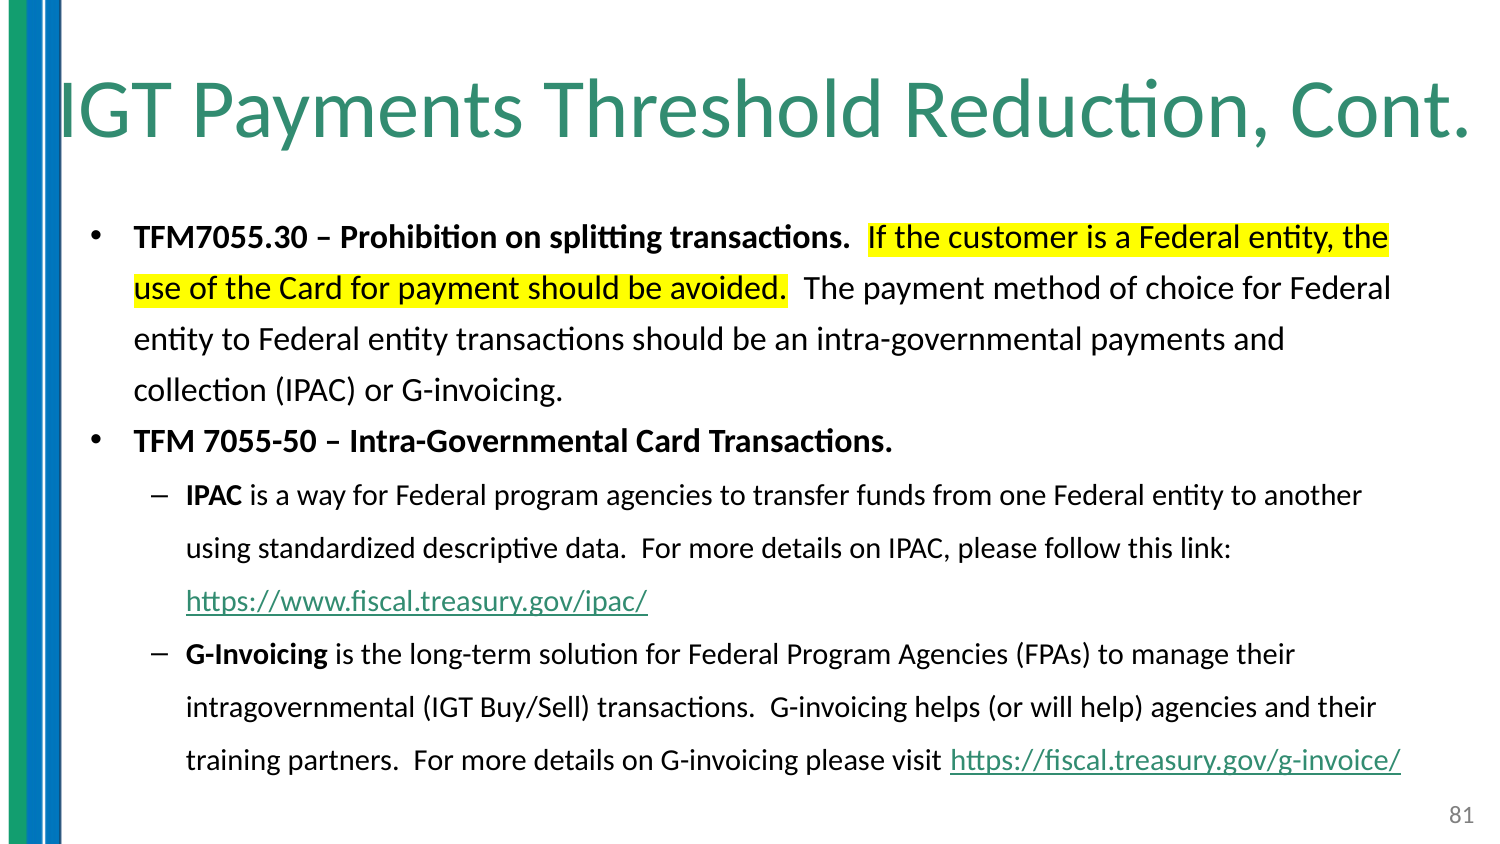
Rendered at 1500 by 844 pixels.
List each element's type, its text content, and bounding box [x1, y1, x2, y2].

list TFM7055.30 – Prohibition on splitting transactions. If the customer is a Federal entity, the use of the Card for payment should be avoided. The payment method of choice for Federal entity to Federal entity transactions should be an intra-governmental payments and collection (IPAC) or G-invoicing. TFM 7055-50 – Intra-Governmental Card Transactions. IPAC is a way for Federal program agencies to transfer funds from one Federal entity to another using standardized descriptive data. For more details on IPAC, please follow this link: https://www.fiscal.treasury.gov/ipac/ G-Invoicing is the long-term solution for Federal Program Agencies (FPAs) to manage their intragovernmental (IGT Buy/Sell) transactions. G-invoicing helps (or will help) agencies and their training partners. For more details on G-invoicing please visit https://fiscal.treasury.gov/g-invoice/ [75, 196, 1425, 810]
picture [29, 0, 1500, 844]
picture [0, 0, 26, 844]
title IGT Payments Threshold Reduction, Cont. [36, 33, 1500, 175]
